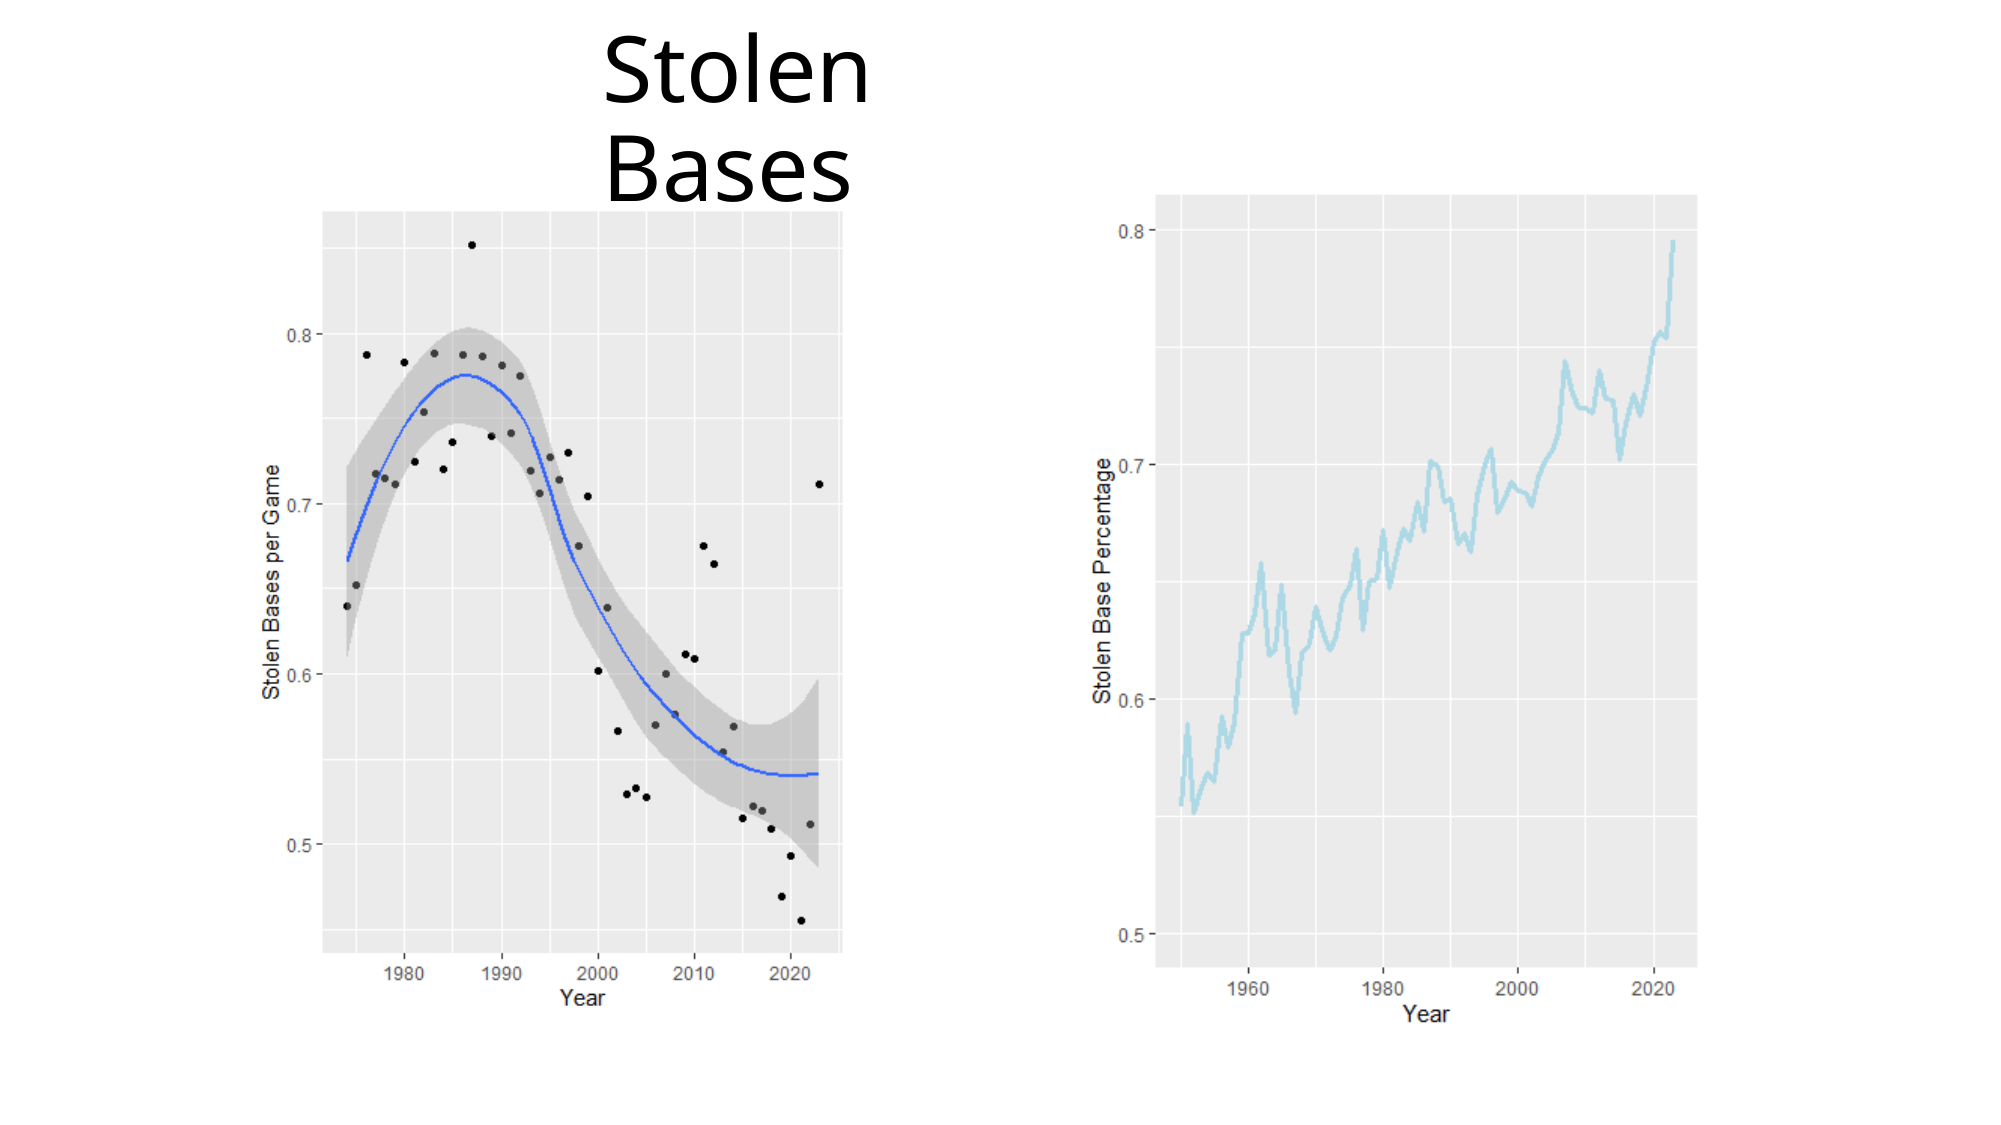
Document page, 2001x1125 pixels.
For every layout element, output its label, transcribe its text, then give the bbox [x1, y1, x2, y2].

picture [1079, 184, 1710, 1038]
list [248, 201, 855, 1021]
title Stolen Bases [587, 13, 1122, 232]
